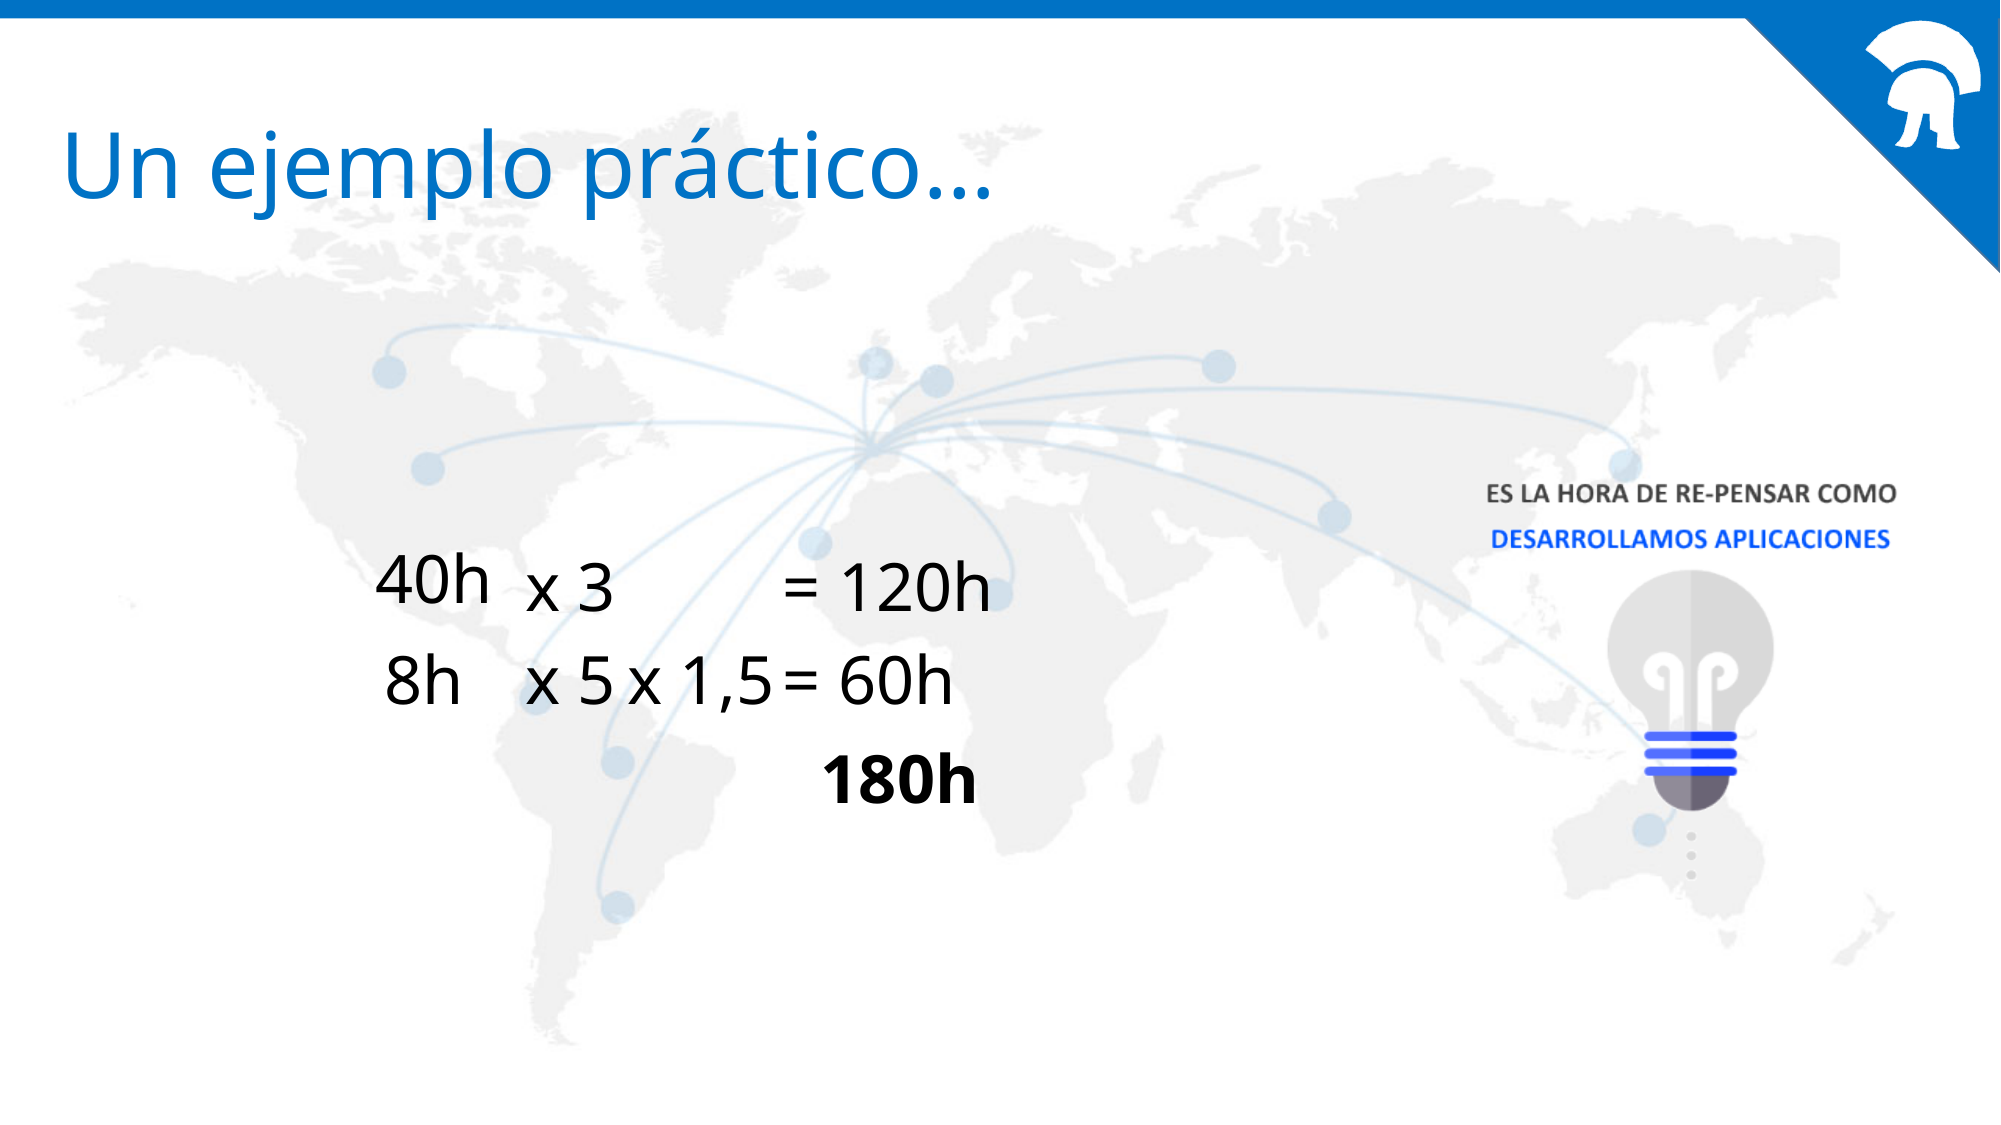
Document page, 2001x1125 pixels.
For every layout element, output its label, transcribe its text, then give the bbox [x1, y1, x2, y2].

text_box 180h [779, 730, 1073, 833]
text_box = 120h [758, 538, 1052, 632]
text_box = 60h [808, 632, 1052, 730]
text_box 40h [360, 538, 501, 632]
text_box x 5 [501, 632, 603, 735]
picture [0, 0, 2001, 1125]
text_box x 1,5 [603, 632, 808, 735]
text_box 8h [360, 632, 501, 735]
title Un ejemplo práctico… [45, 59, 1863, 278]
text_box x 3 [501, 538, 671, 632]
